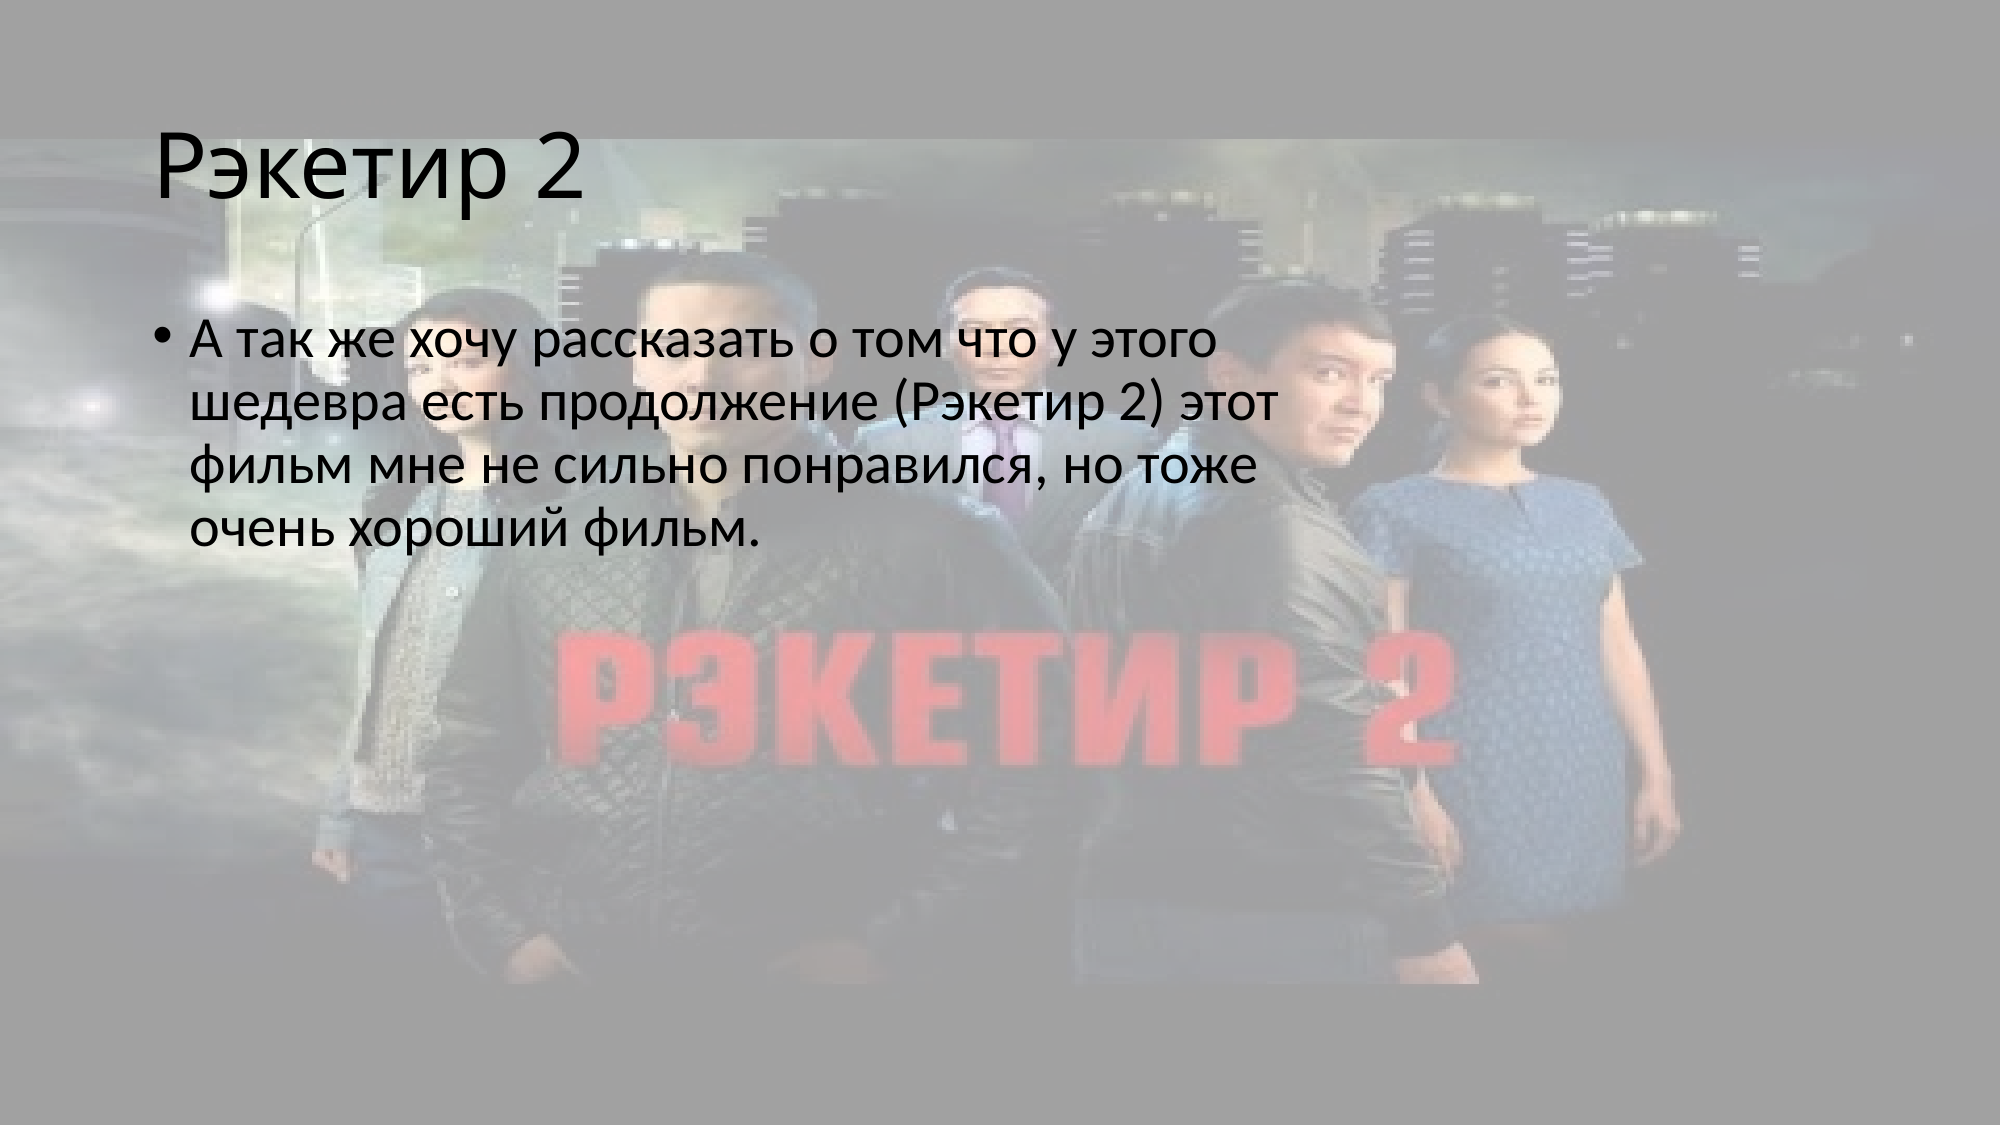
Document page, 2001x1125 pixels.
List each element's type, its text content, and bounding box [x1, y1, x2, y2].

title Рэкетир 2 [137, 59, 1863, 278]
list А так же хочу рассказать о том что у этого шедевра есть продолжение (Рэкетир 2) этот фильм мне не сильно понравился, но тоже очень хороший фильм. [137, 299, 1320, 1014]
